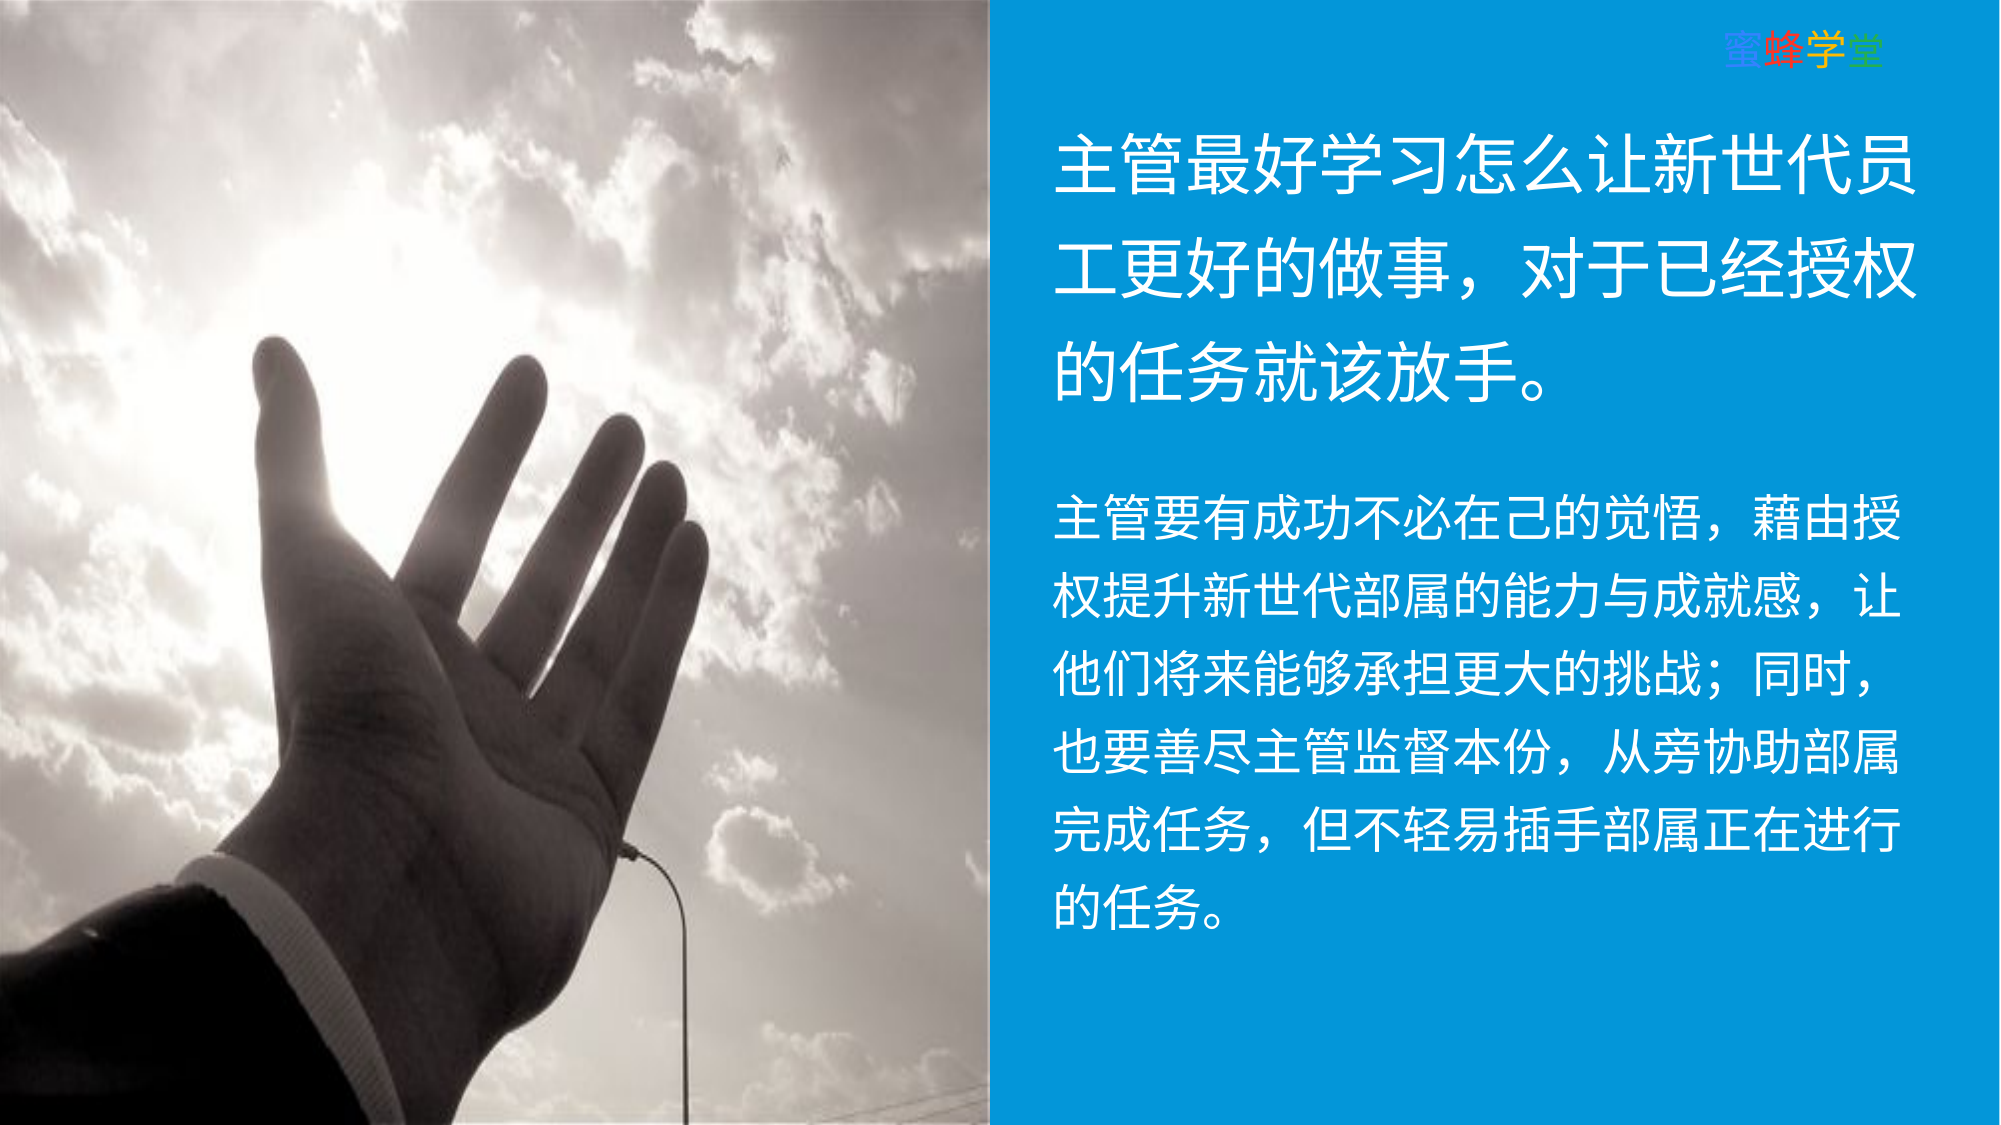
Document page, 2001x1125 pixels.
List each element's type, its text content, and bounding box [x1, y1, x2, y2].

text_box [990, 0, 2000, 1125]
text_box 蜜蜂学堂 [1707, 15, 1932, 126]
picture [0, 0, 989, 1125]
text_box 主管要有成功不必在己的觉悟，藉由授权提升新世代部属的能力与成就感，让他们将来能够承担更大的挑战；同时，也要善尽主管监督本份，从旁协助部属完成任务，但不轻易插手部属正在进行的任务。 [1044, 460, 1935, 944]
text_box 主管最好学习怎么让新世代员工更好的做事，对于已经授权的任务就该放手。 [1044, 91, 1935, 419]
